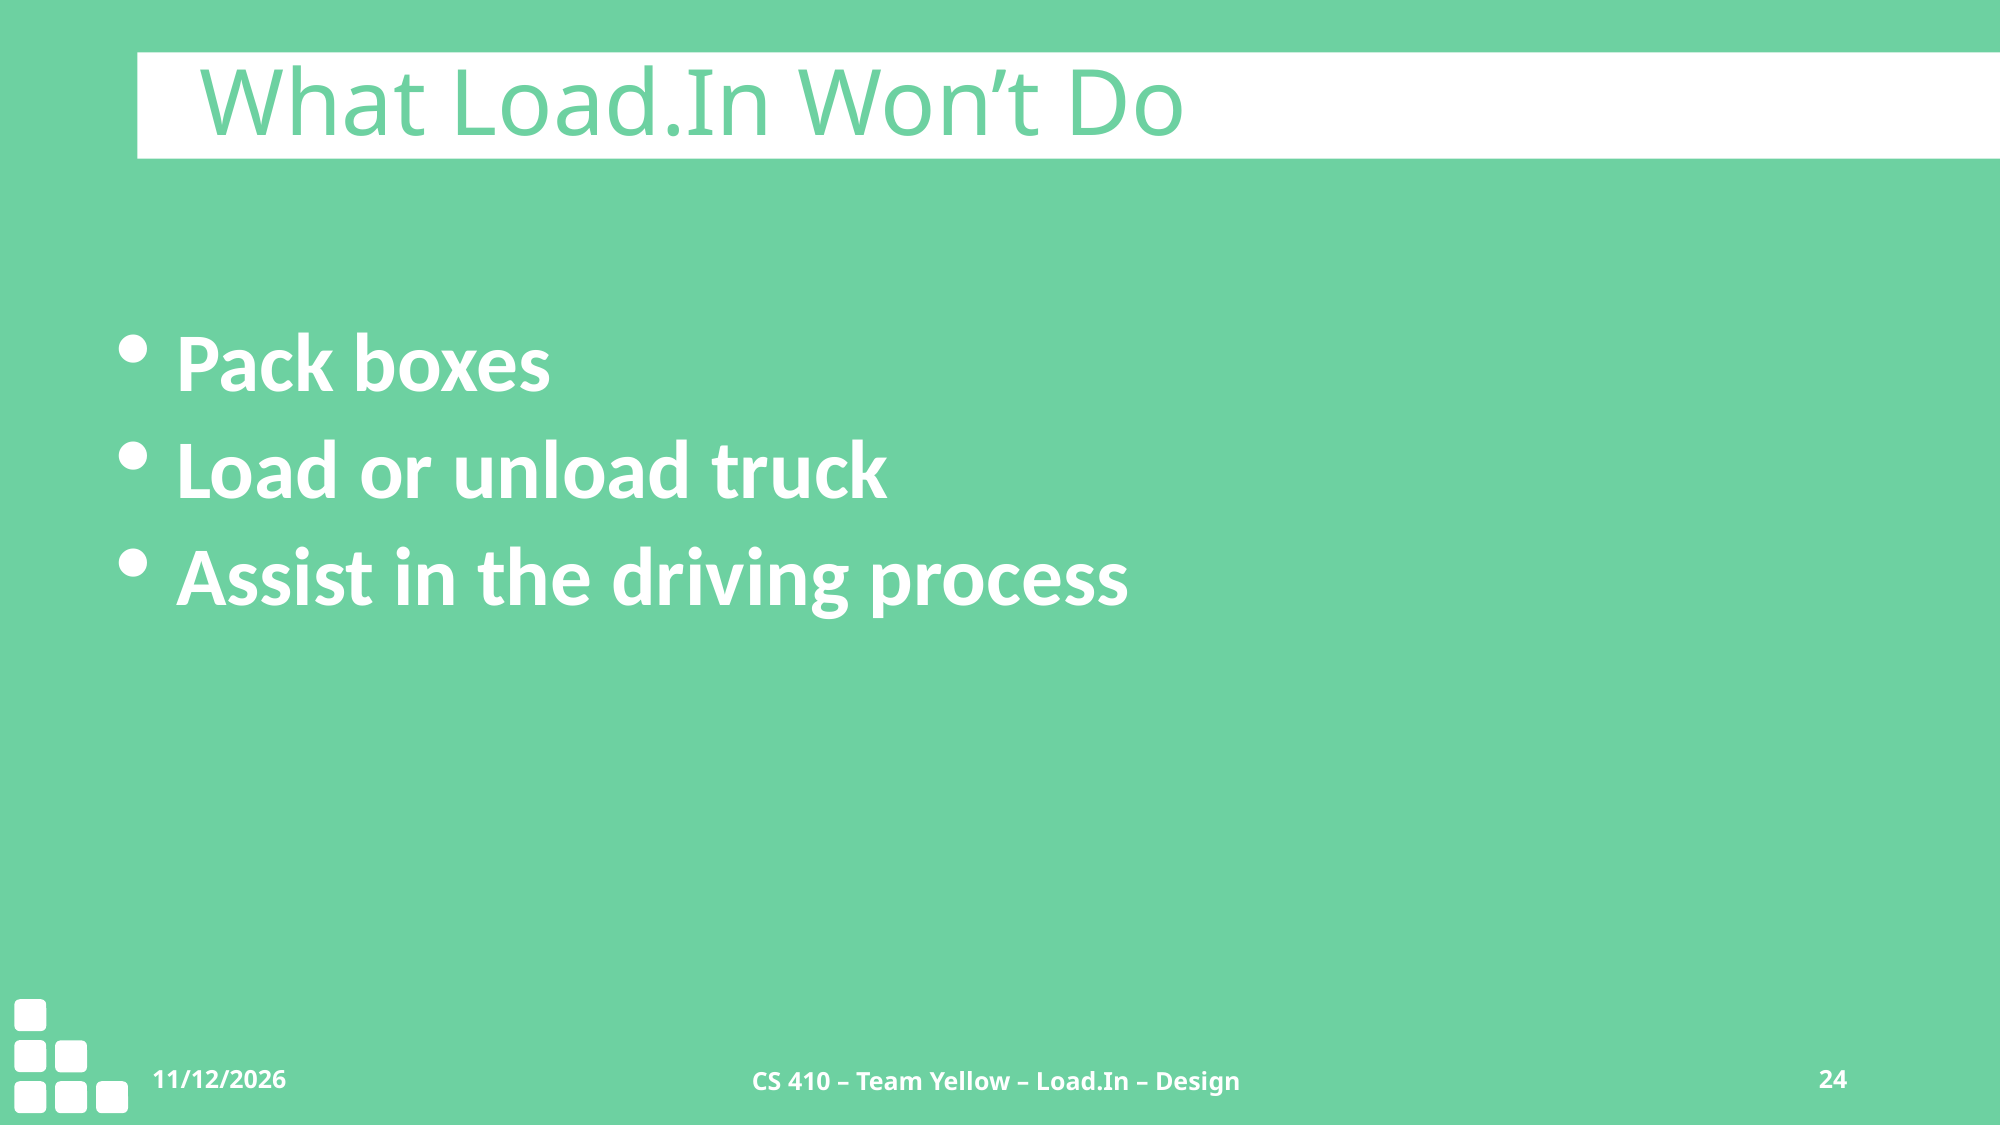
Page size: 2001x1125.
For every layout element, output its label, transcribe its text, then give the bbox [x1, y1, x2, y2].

text_box Pack boxes Load or unload truck Assist in the driving process [105, 294, 1619, 630]
text_box CS 410 – Team Yellow – Load.In – Design [662, 1035, 1338, 1125]
text_box 24 [1412, 1035, 1863, 1125]
text_box What Load.In Won’t Do [137, 52, 2000, 159]
text_box 11/15/2020 [137, 1035, 588, 1125]
